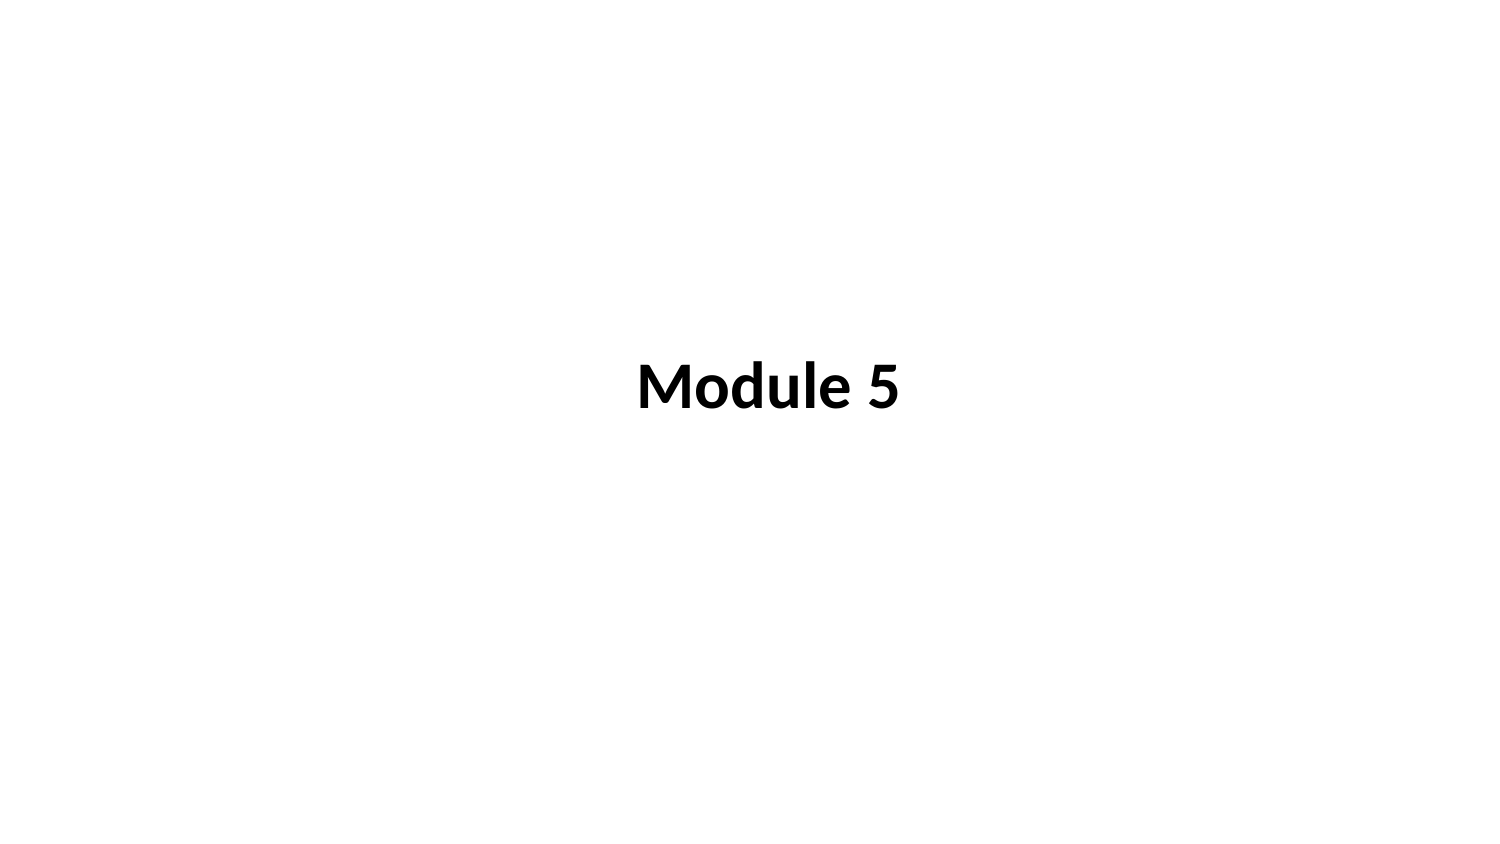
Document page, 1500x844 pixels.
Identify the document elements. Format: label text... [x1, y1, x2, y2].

text_box Module 5 [621, 334, 917, 429]
